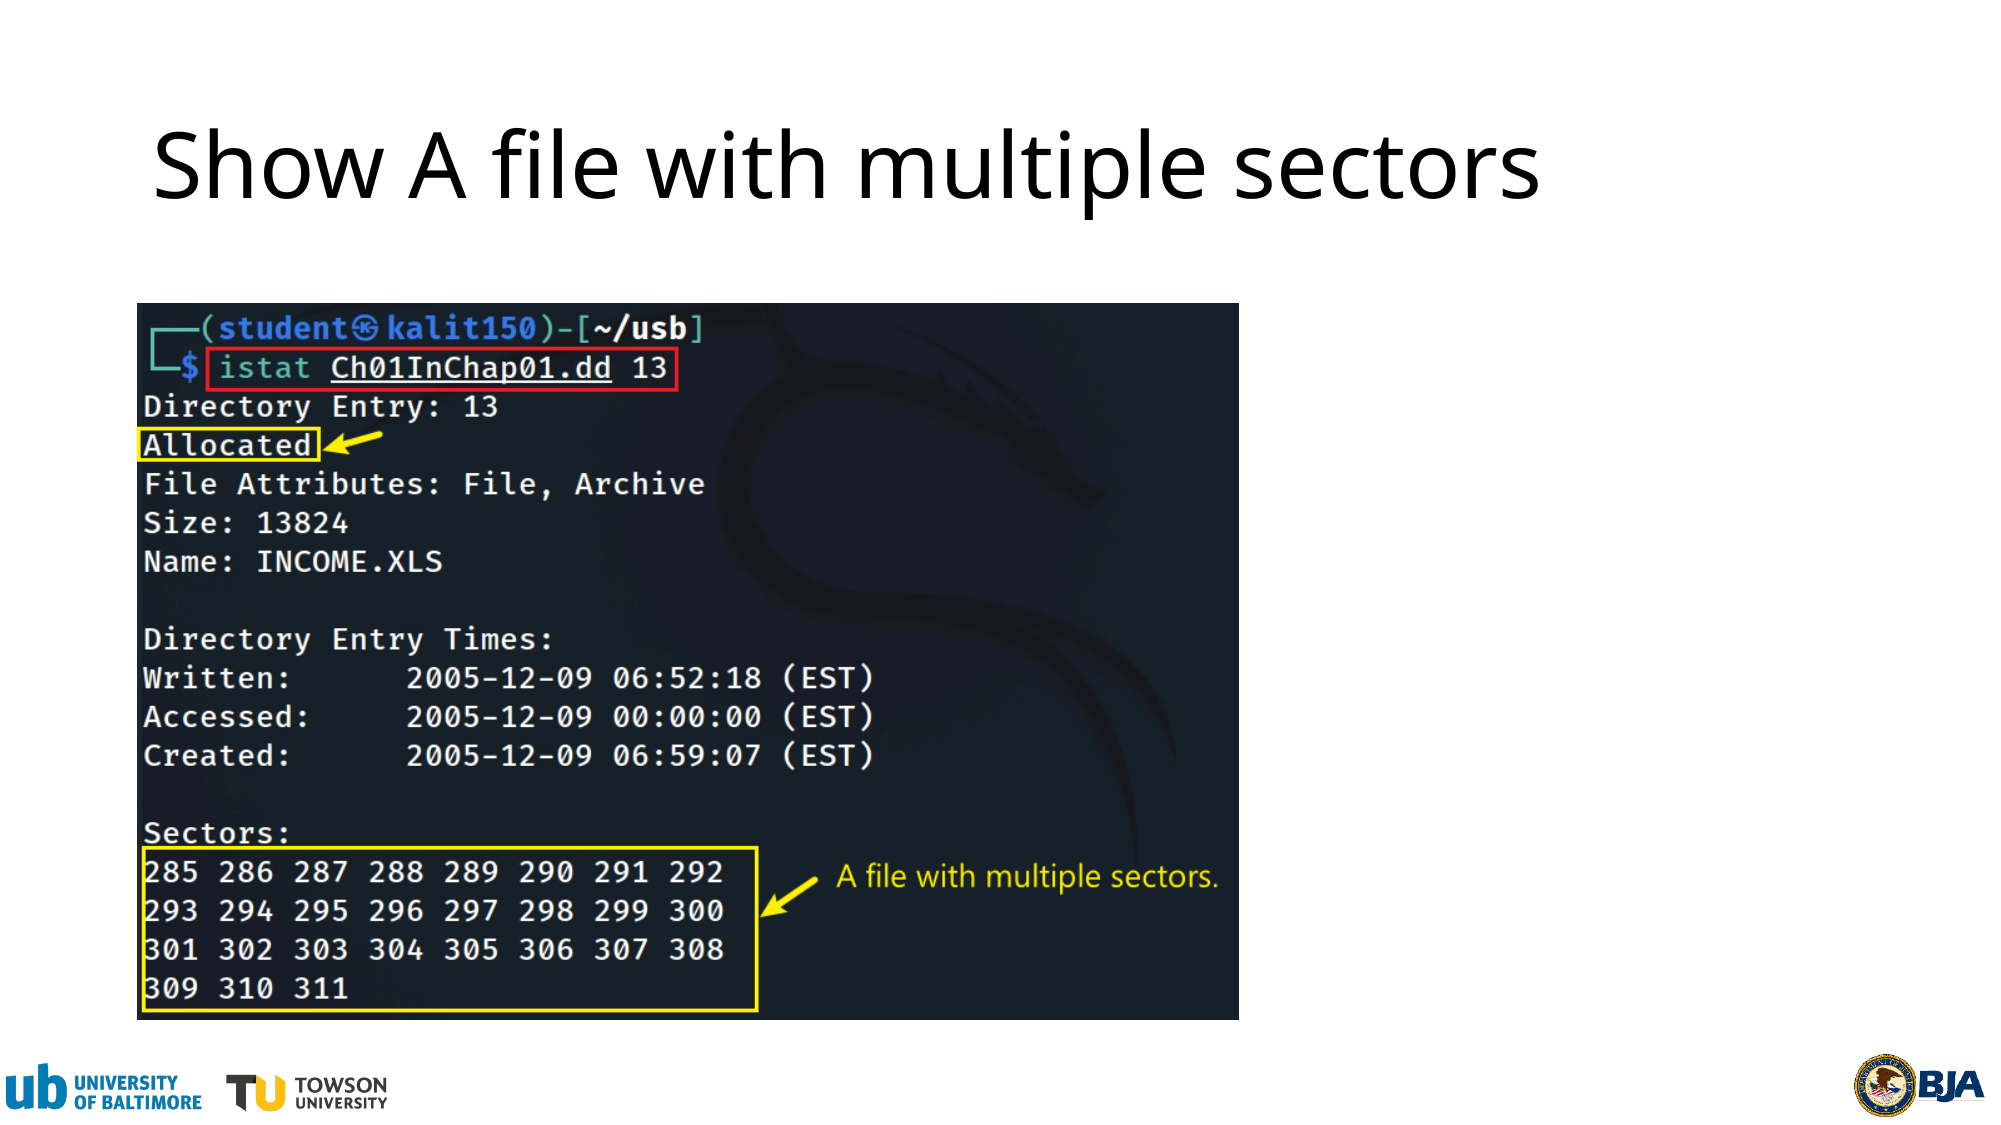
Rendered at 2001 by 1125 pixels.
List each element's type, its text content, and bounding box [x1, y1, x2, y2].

title Show A file with multiple sectors [137, 59, 1863, 278]
picture [137, 302, 1239, 1020]
picture [1854, 1054, 1986, 1117]
picture [0, 1031, 407, 1125]
